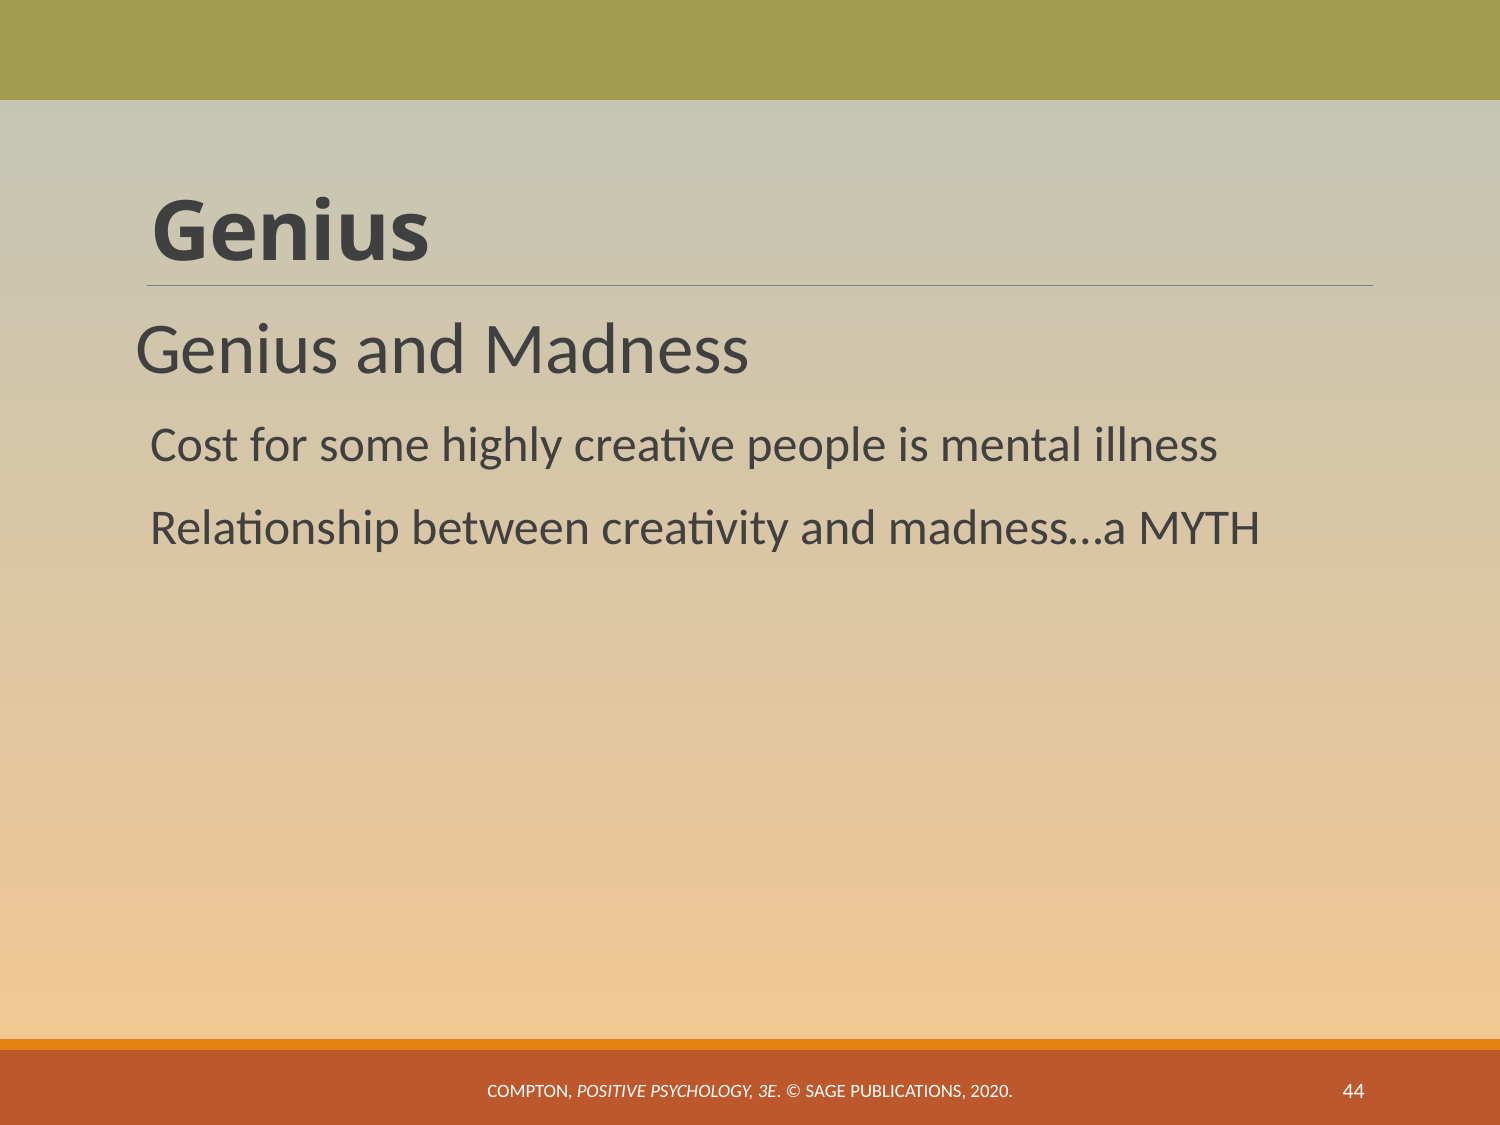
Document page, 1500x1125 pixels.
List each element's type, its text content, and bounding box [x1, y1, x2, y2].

slide_number 44 [1218, 1059, 1380, 1120]
title Genius [135, 47, 1373, 285]
footer Compton, Positive Psychology, 3e. © SAGE Publications, 2020. [453, 1059, 1047, 1120]
list Genius and Madness Cost for some highly creative people is mental illness Relationship between creativity and madness…a MYTH [135, 302, 1373, 963]
